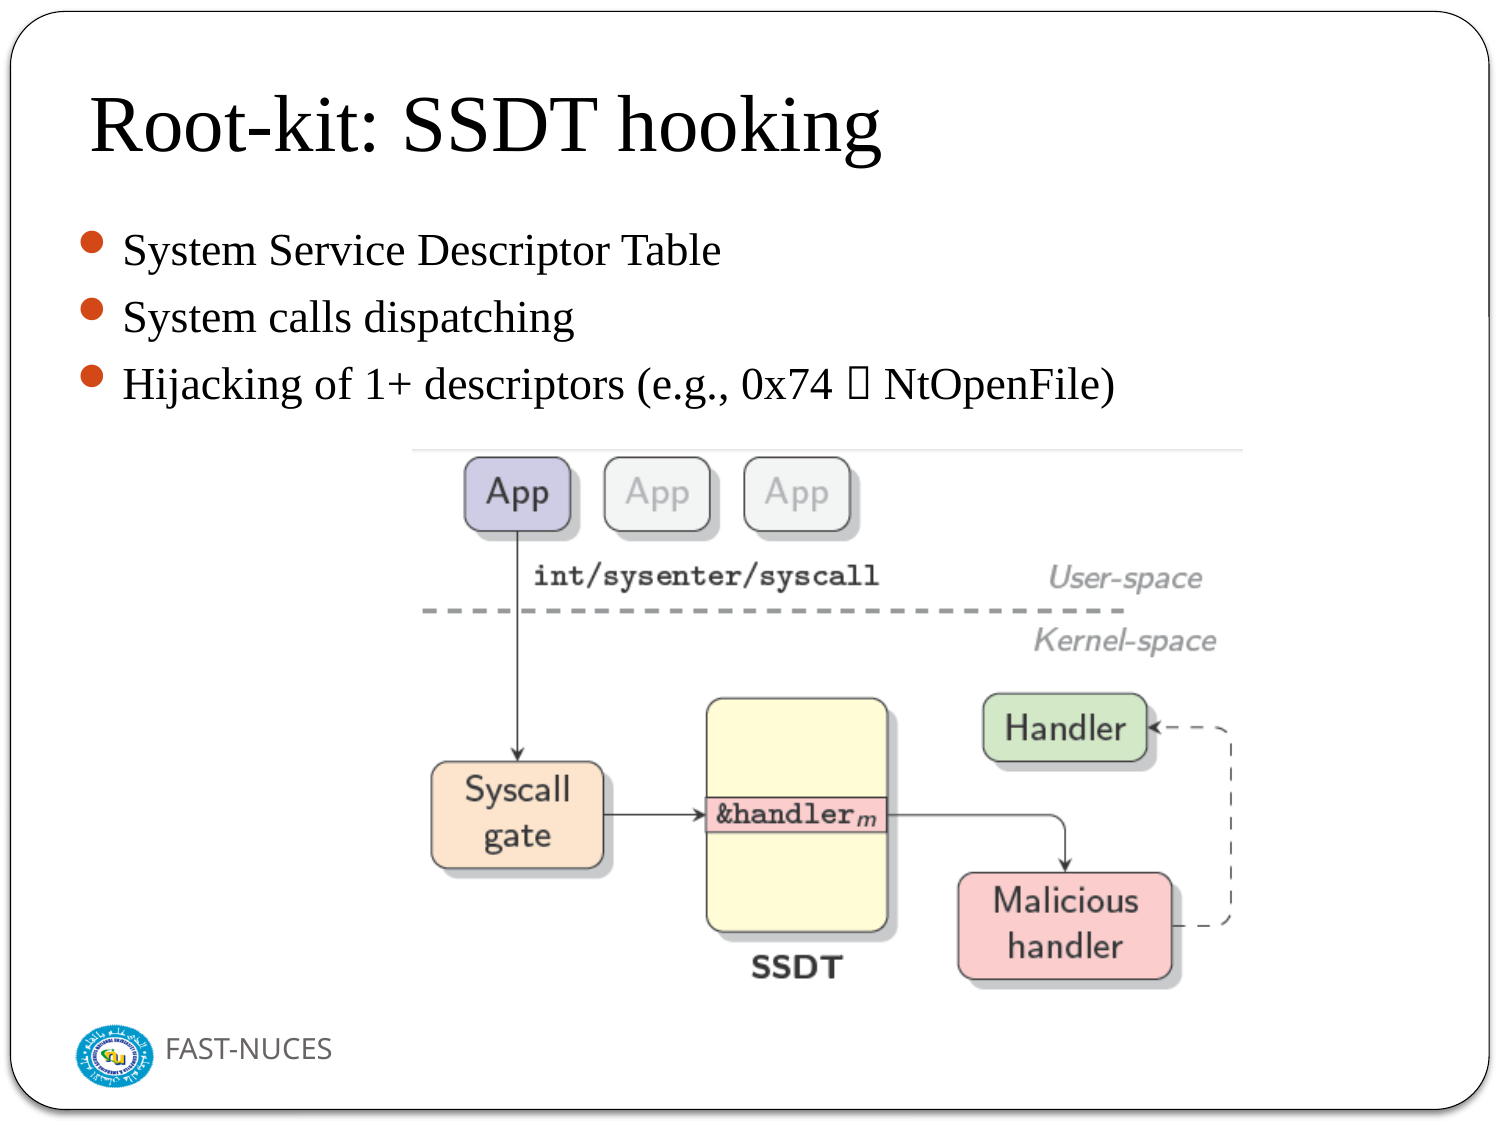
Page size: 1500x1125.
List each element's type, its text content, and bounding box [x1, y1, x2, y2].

footer FAST-NUCES [150, 1013, 800, 1088]
picture [74, 1024, 154, 1088]
title Root-kit: SSDT hooking [75, 62, 1350, 183]
list System Service Descriptor Table System calls dispatching Hijacking of 1+ descriptors (e.g., 0x74  NtOpenFile) [62, 212, 1450, 1013]
picture [412, 449, 1243, 1043]
picture [123, 1060, 154, 1088]
picture [91, 1038, 138, 1075]
